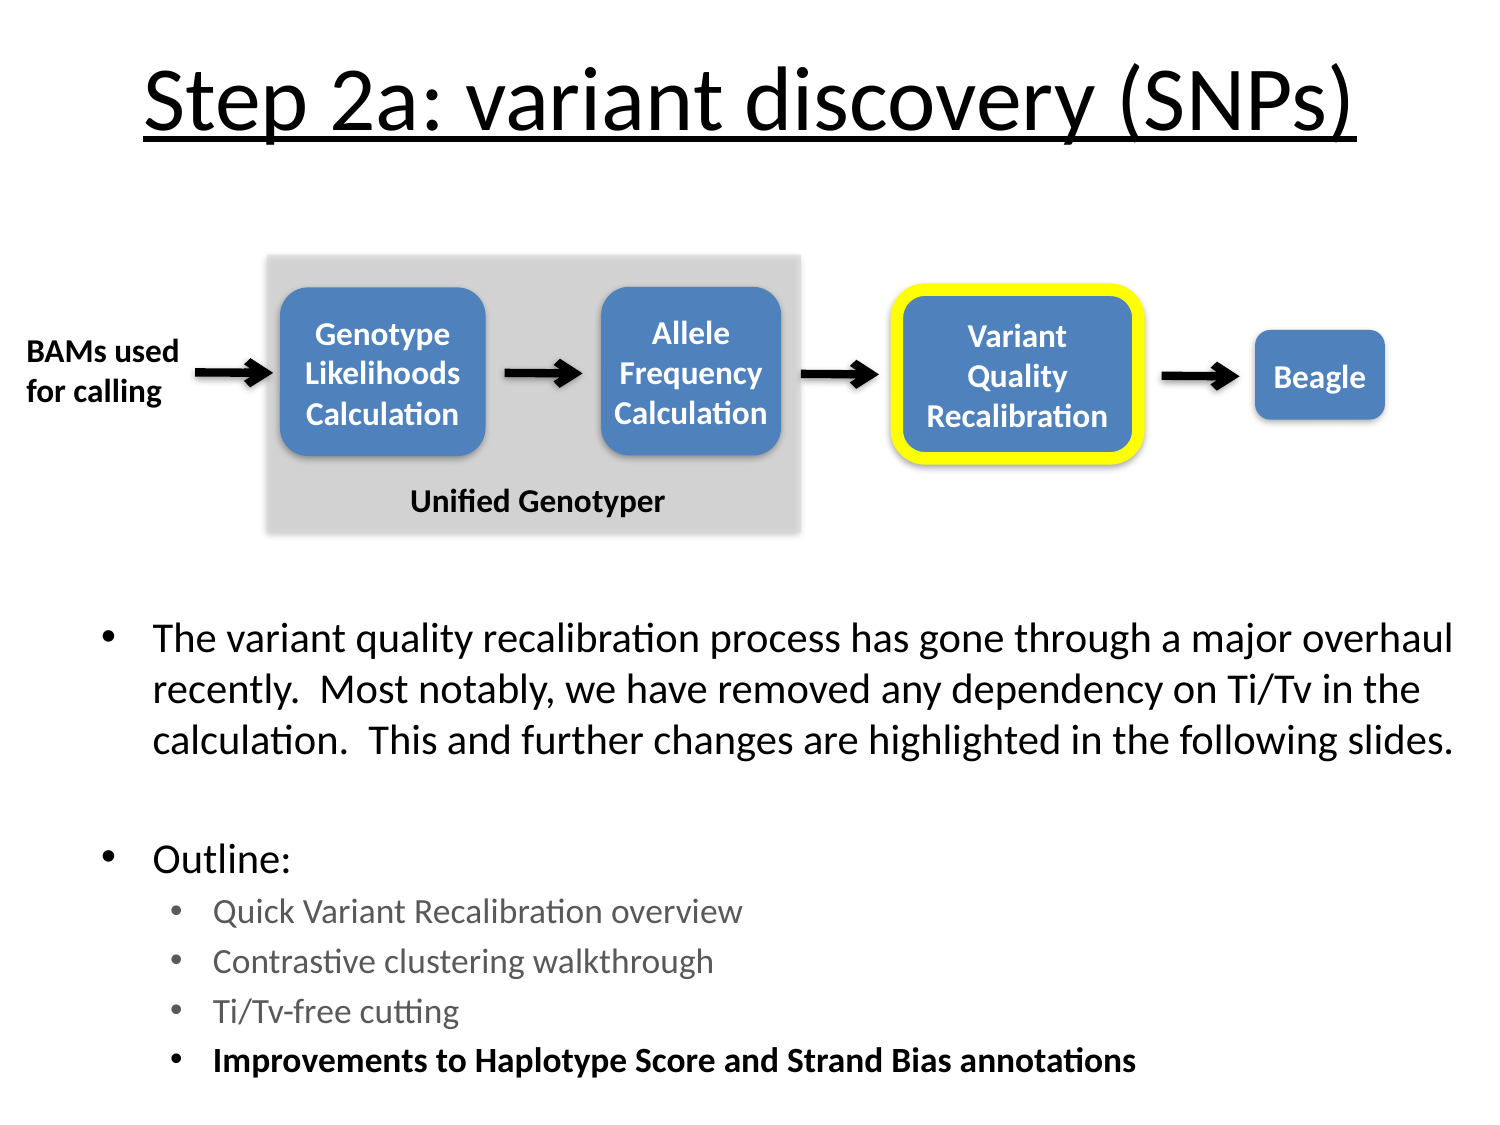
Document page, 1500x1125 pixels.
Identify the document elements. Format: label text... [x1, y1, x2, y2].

text_box Beagle [1255, 329, 1385, 420]
text_box [266, 254, 802, 533]
text_box Variant Quality Recalibration [896, 288, 1140, 460]
text_box Unified Genotyper [395, 471, 681, 527]
title Step 2a: variant discovery (SNPs) [75, 0, 1425, 188]
text_box Allele Frequency Calculation [600, 286, 782, 457]
text_box Genotype Likelihoods Calculation [279, 286, 487, 457]
text_box BAMs used for calling [11, 322, 214, 417]
list The variant quality recalibration process has gone through a major overhaul recently. Most notably, we have removed any dependency on Ti/Tv in the calculation. This and further changes are highlighted in the following slides. Outline: Quick Variant Recalibration overview Contrastive clustering walkthrough Ti/Tv-free cutting Improvements to Haplotype Score and Strand Bias annotations [86, 602, 1477, 1107]
